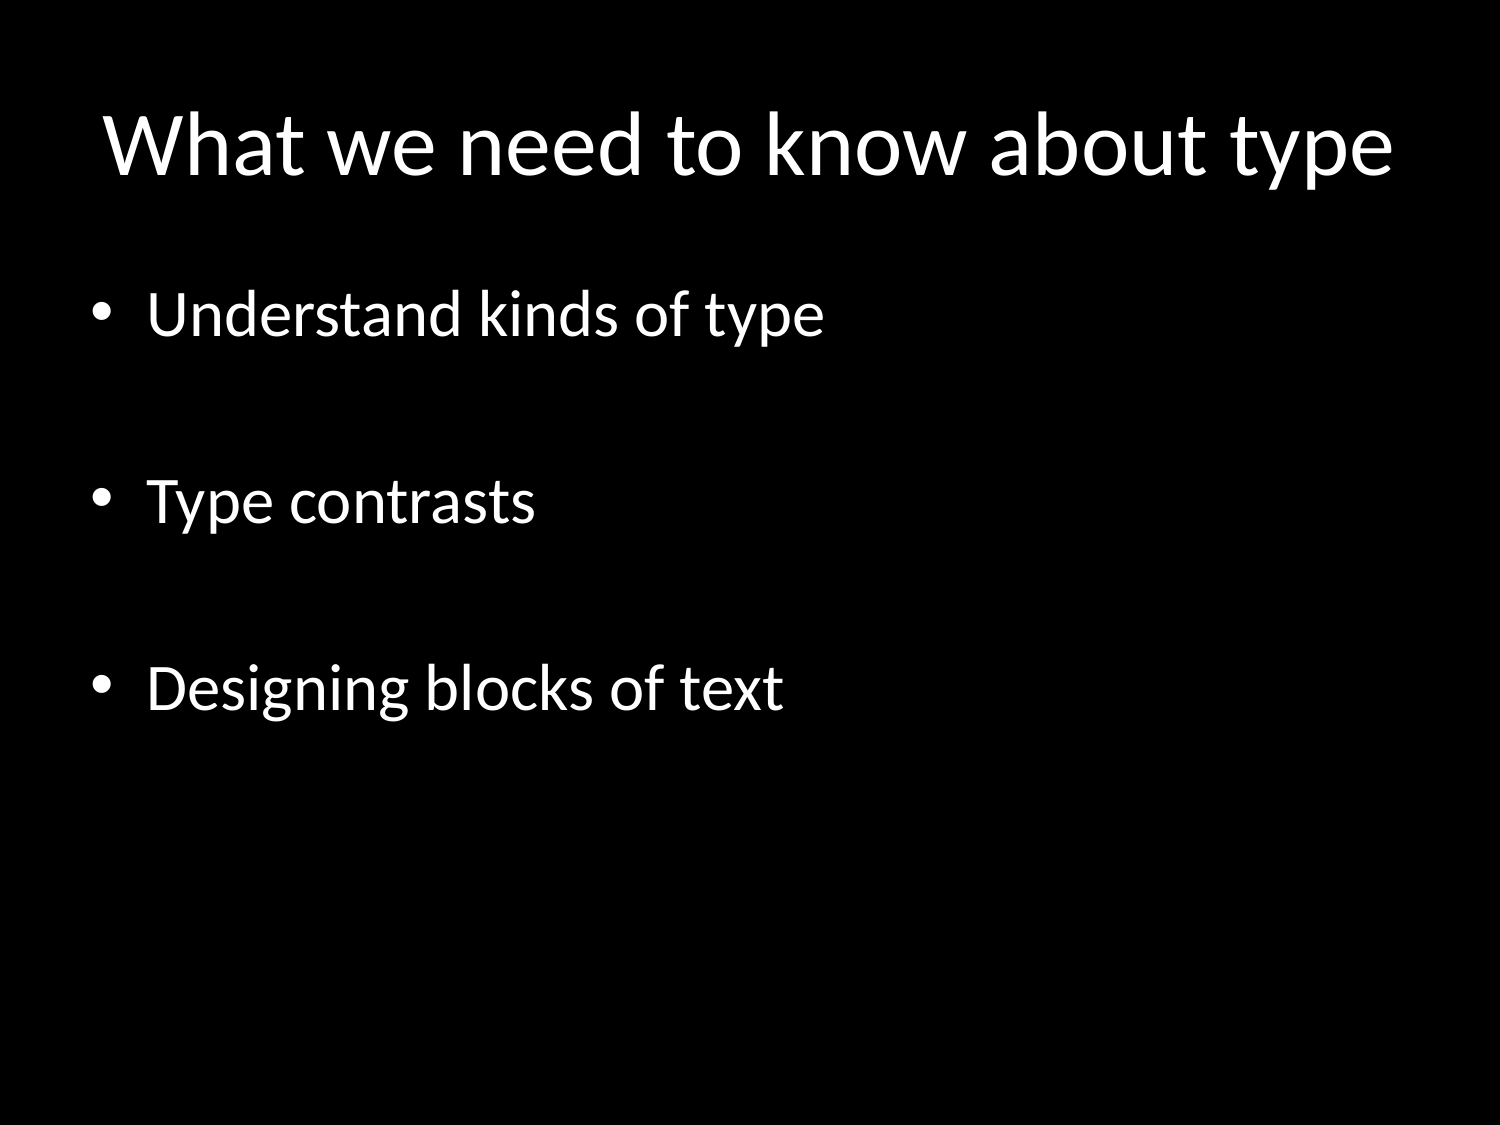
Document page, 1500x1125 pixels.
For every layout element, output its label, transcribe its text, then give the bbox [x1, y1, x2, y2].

title What we need to know about type [75, 45, 1425, 233]
list Understand kinds of type Type contrasts Designing blocks of text [75, 262, 1425, 1005]
